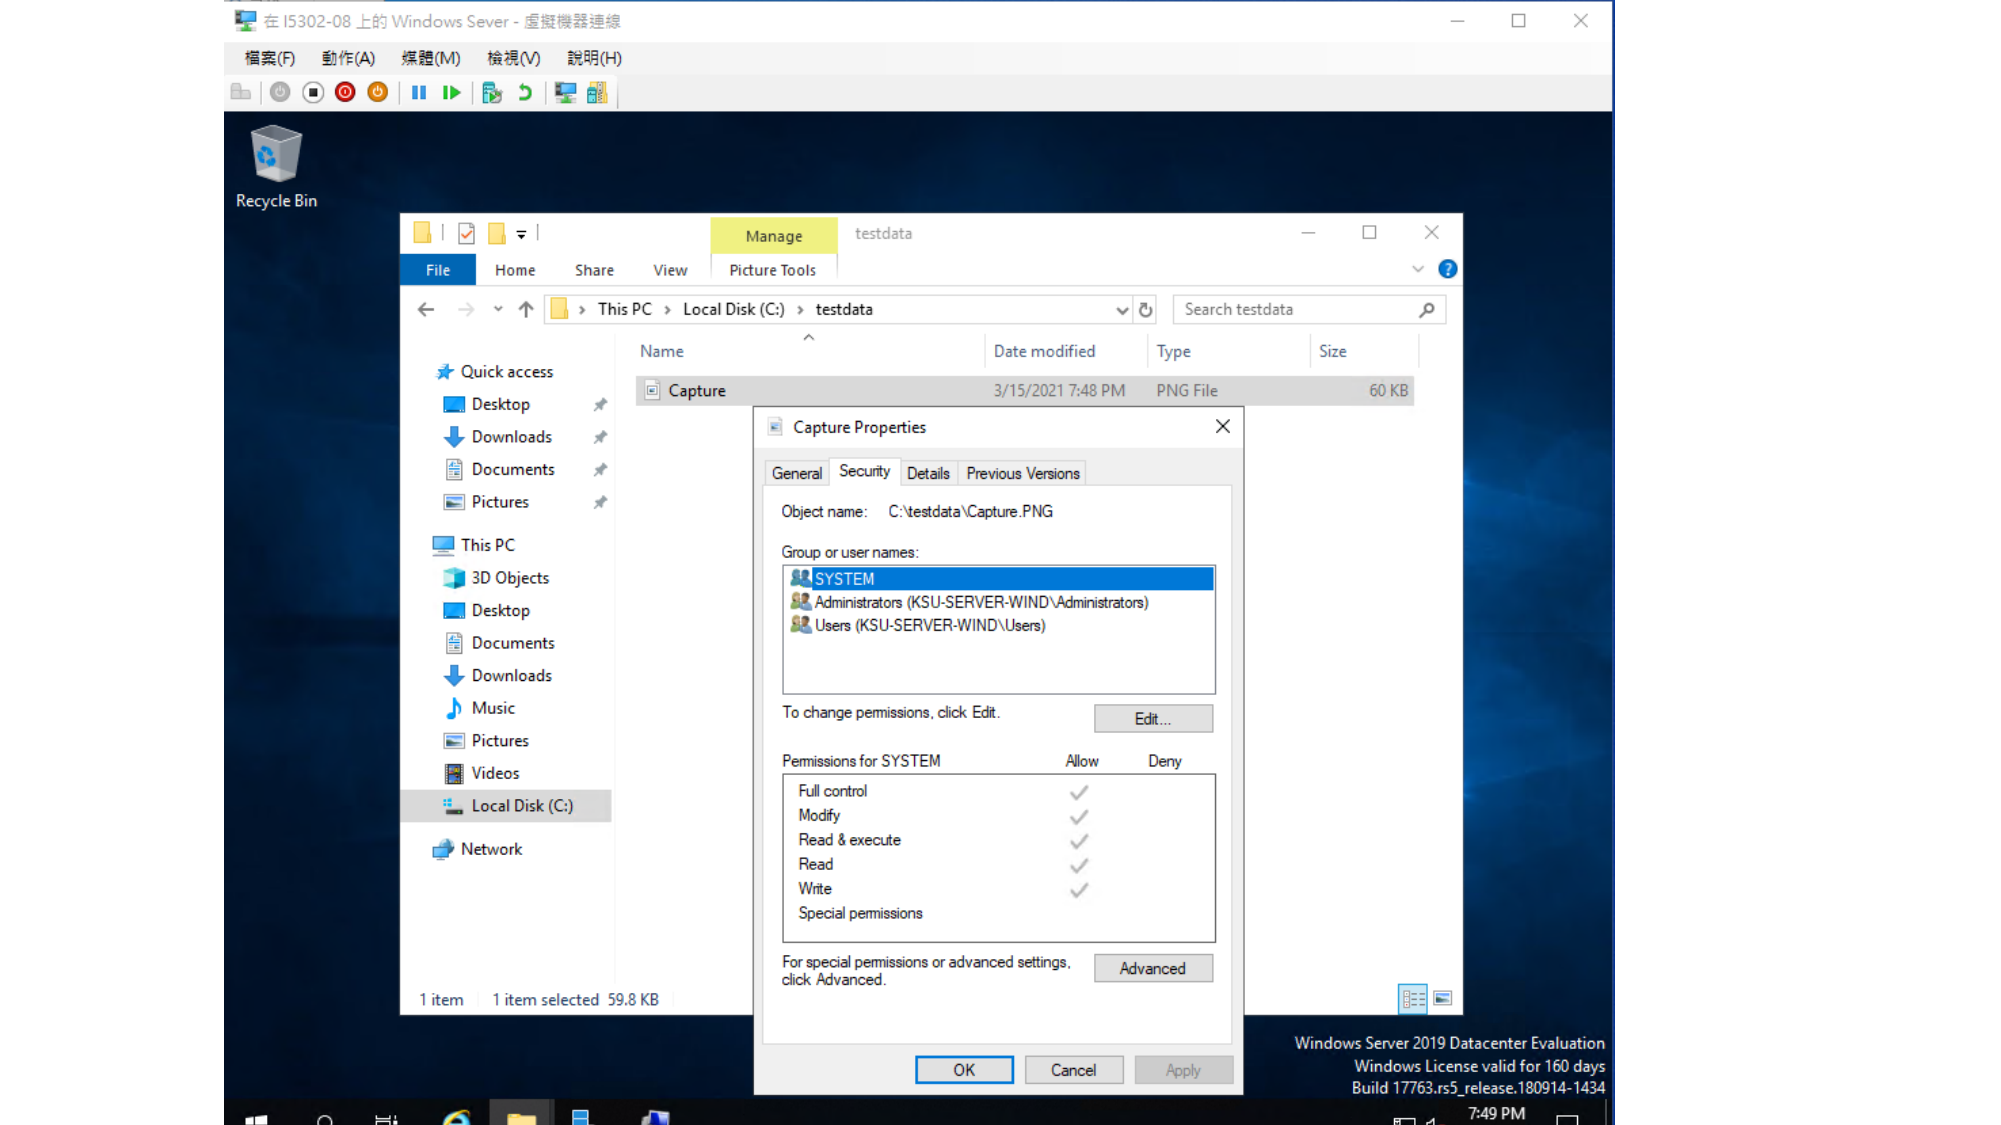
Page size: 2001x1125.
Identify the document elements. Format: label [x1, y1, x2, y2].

picture [224, 0, 1615, 1125]
